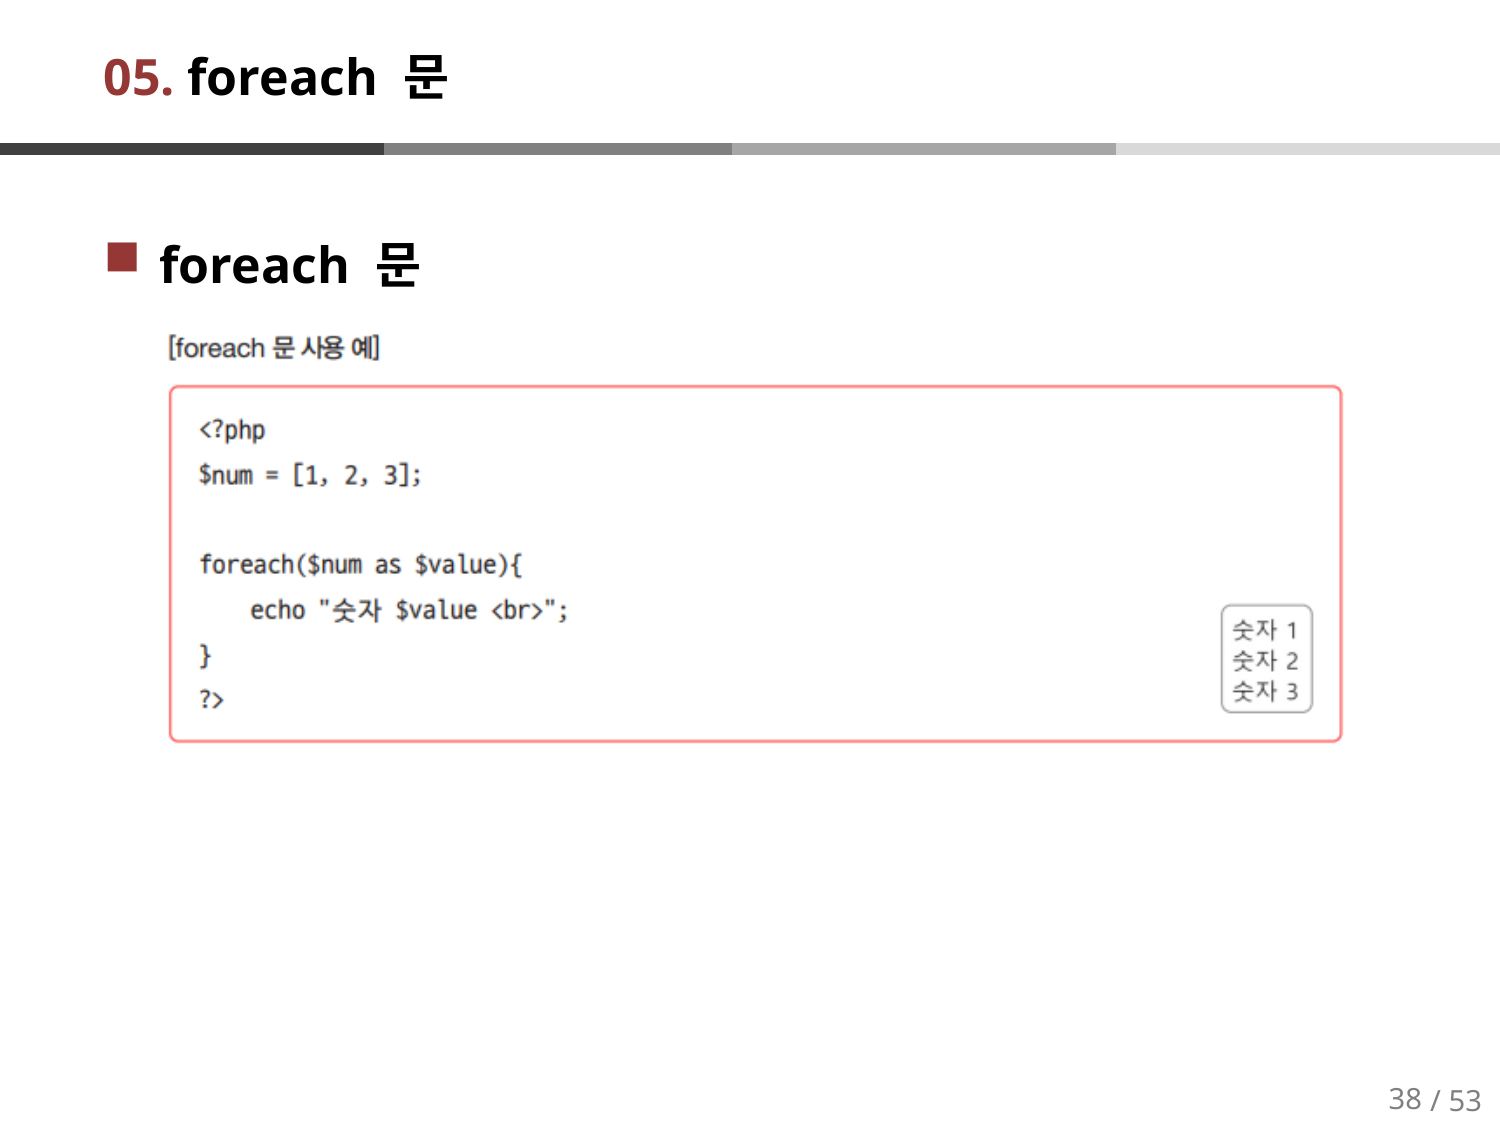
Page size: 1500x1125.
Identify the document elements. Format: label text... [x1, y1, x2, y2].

list foreach 문 [88, 196, 1436, 1083]
title 05. foreach 문 [88, 30, 1211, 121]
picture [159, 326, 1352, 752]
